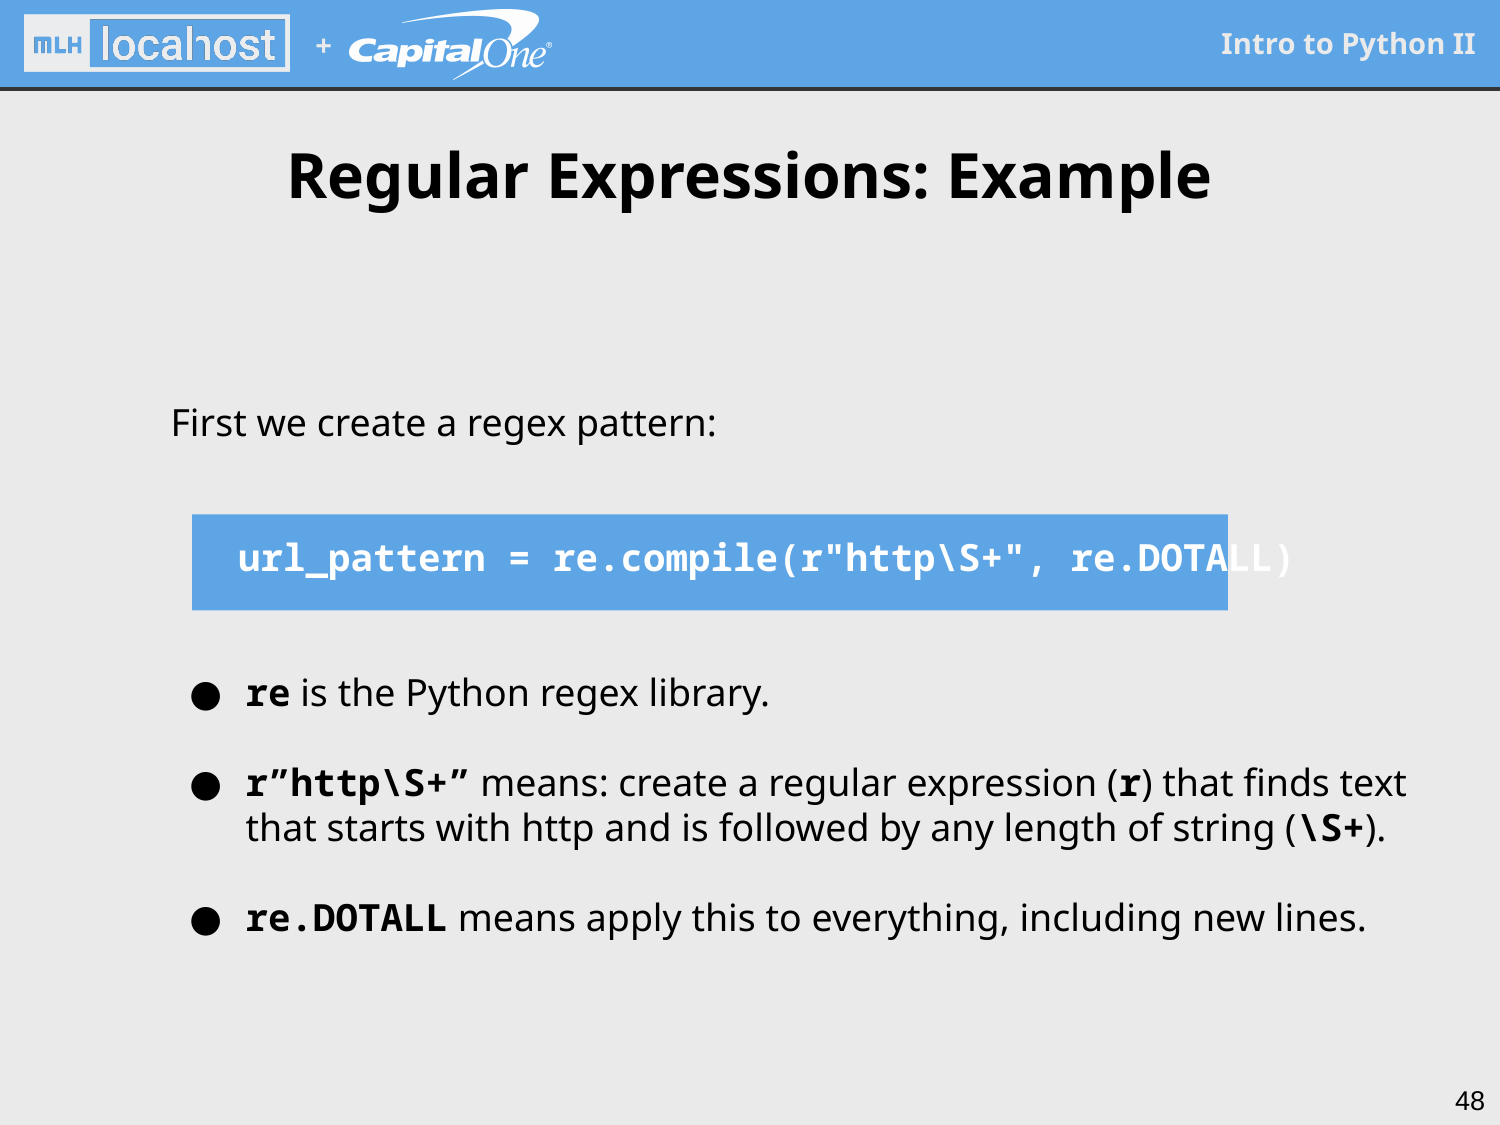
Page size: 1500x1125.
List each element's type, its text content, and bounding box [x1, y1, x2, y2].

text_box Regular Expressions: Example [26, 106, 1474, 242]
text_box First we create a regex pattern: url_pattern = re.compile(r"http\S+", re.DOTALL) re is the Python regex library. r”http\S+” means: create a regular expression (r) that finds text that starts with http and is followed by any length of string (\S+). re.DOTALL means apply this to everything, including new lines. [80, 257, 1486, 1036]
picture [24, 14, 290, 72]
picture [349, 9, 552, 80]
